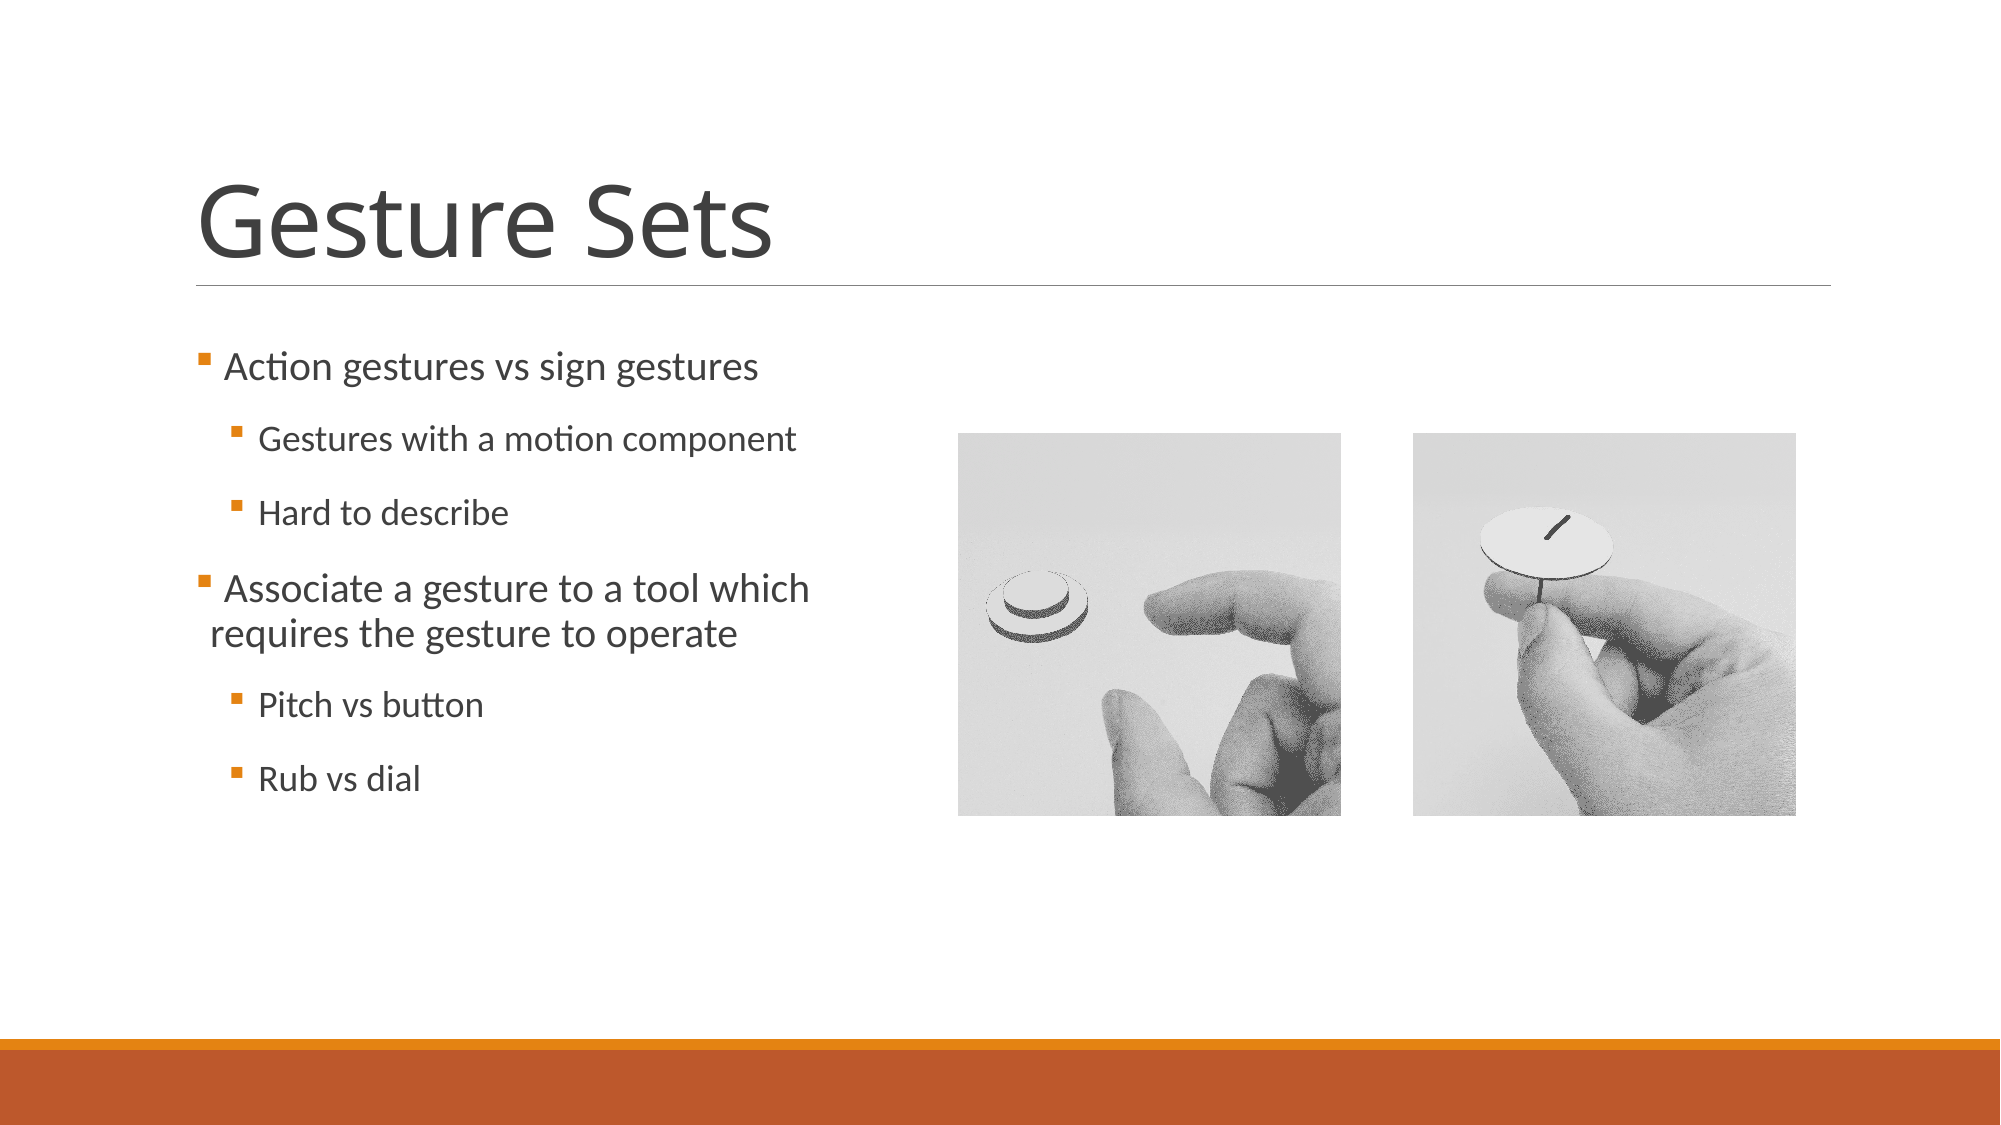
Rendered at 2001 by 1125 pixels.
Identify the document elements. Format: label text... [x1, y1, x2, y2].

list Action gestures vs sign gestures Gestures with a motion component Hard to describe Associate a gesture to a tool which requires the gesture to operate Pitch vs button Rub vs dial [195, 337, 924, 998]
title Gesture Sets [180, 47, 1830, 285]
picture [1412, 432, 1796, 817]
picture [957, 432, 1342, 817]
